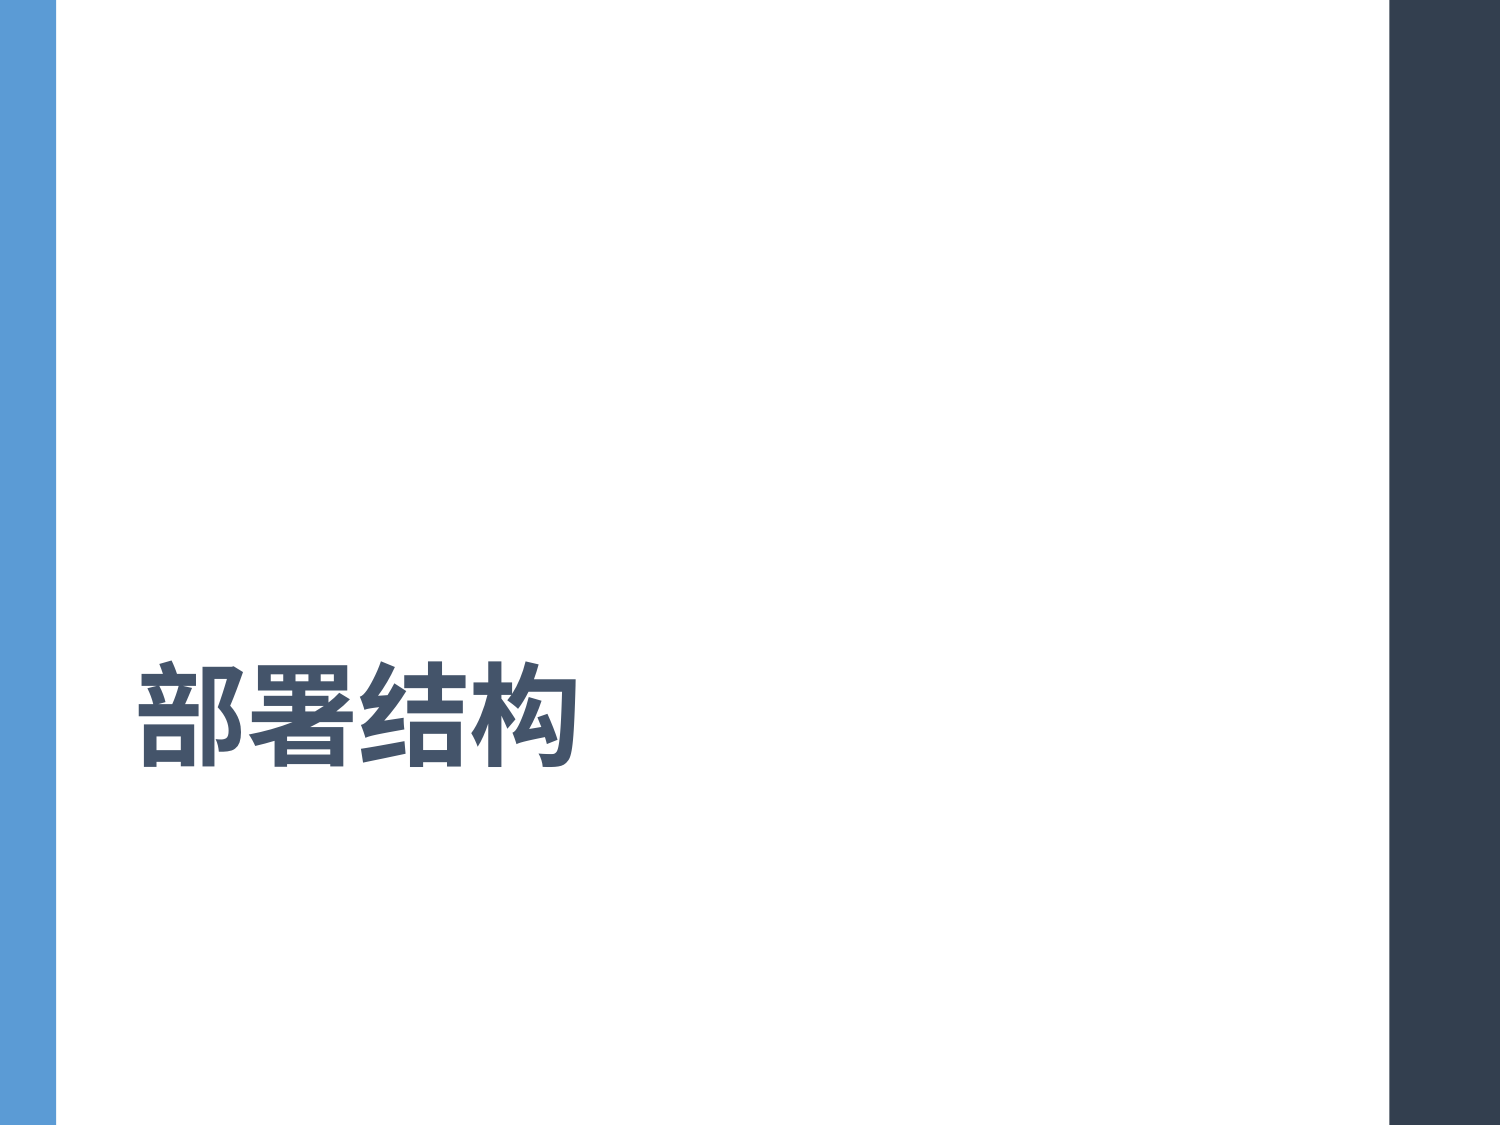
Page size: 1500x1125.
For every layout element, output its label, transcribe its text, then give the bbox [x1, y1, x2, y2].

slide_number [1389, 1022, 1500, 1120]
title 部署结构 [119, 124, 1314, 788]
